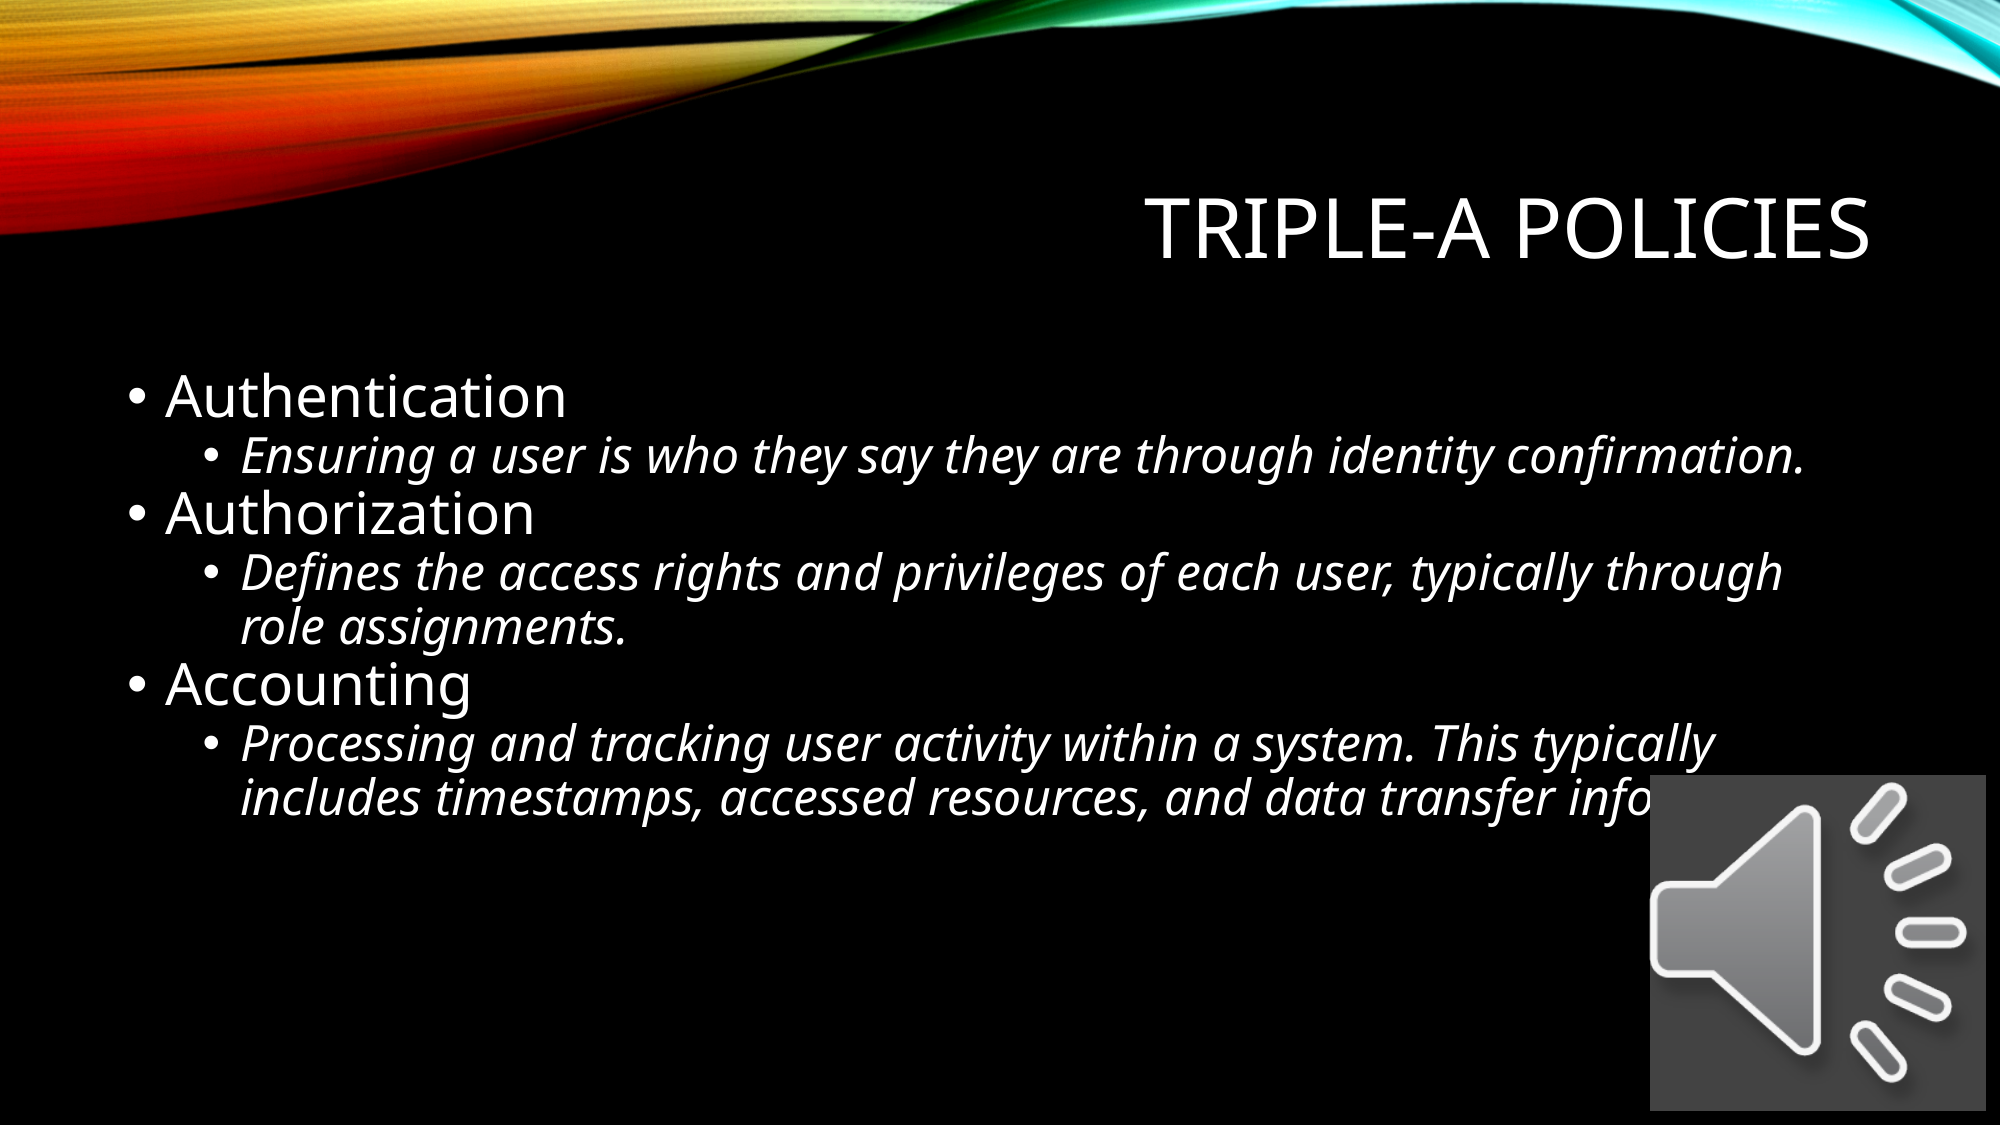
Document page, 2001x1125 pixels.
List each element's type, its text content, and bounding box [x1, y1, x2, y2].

title TRIPLE-A POLICIES [474, 125, 1888, 338]
picture [0, 0, 2000, 237]
picture [1648, 773, 1987, 1112]
list Authentication Ensuring a user is who they say they are through identity confirmation. Authorization Defines the access rights and privileges of each user, typically through role assignments. Accounting Processing and tracking user activity within a system. This typically includes timestamps, accessed resources, and data transfer information. [112, 360, 1888, 1021]
